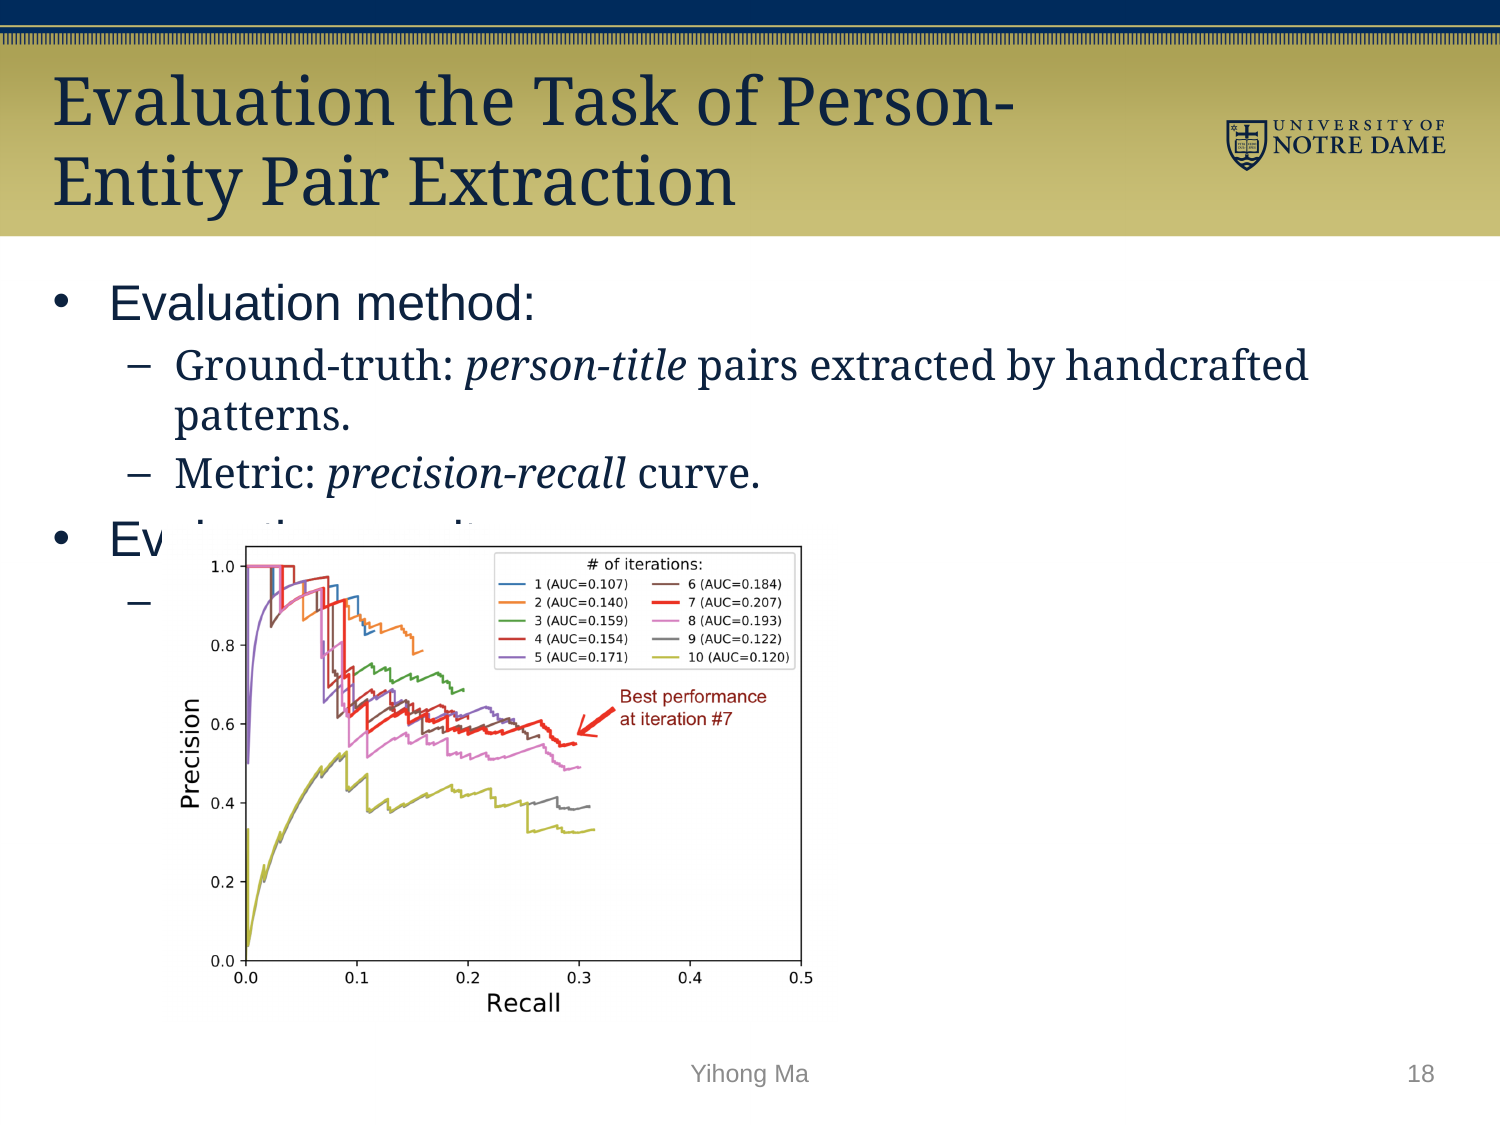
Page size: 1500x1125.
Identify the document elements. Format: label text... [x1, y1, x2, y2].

footer Yihong Ma [512, 1042, 988, 1103]
slide_number 18 [1100, 1042, 1450, 1103]
picture [0, 0, 1500, 1125]
list Evaluation method: Ground-truth: person-title pairs extracted by handcrafted patterns. Metric: precision-recall curve. Evaluation result: [37, 262, 1450, 1005]
title Evaluation the Task of Person-Entity Pair Extraction [37, 45, 1175, 233]
